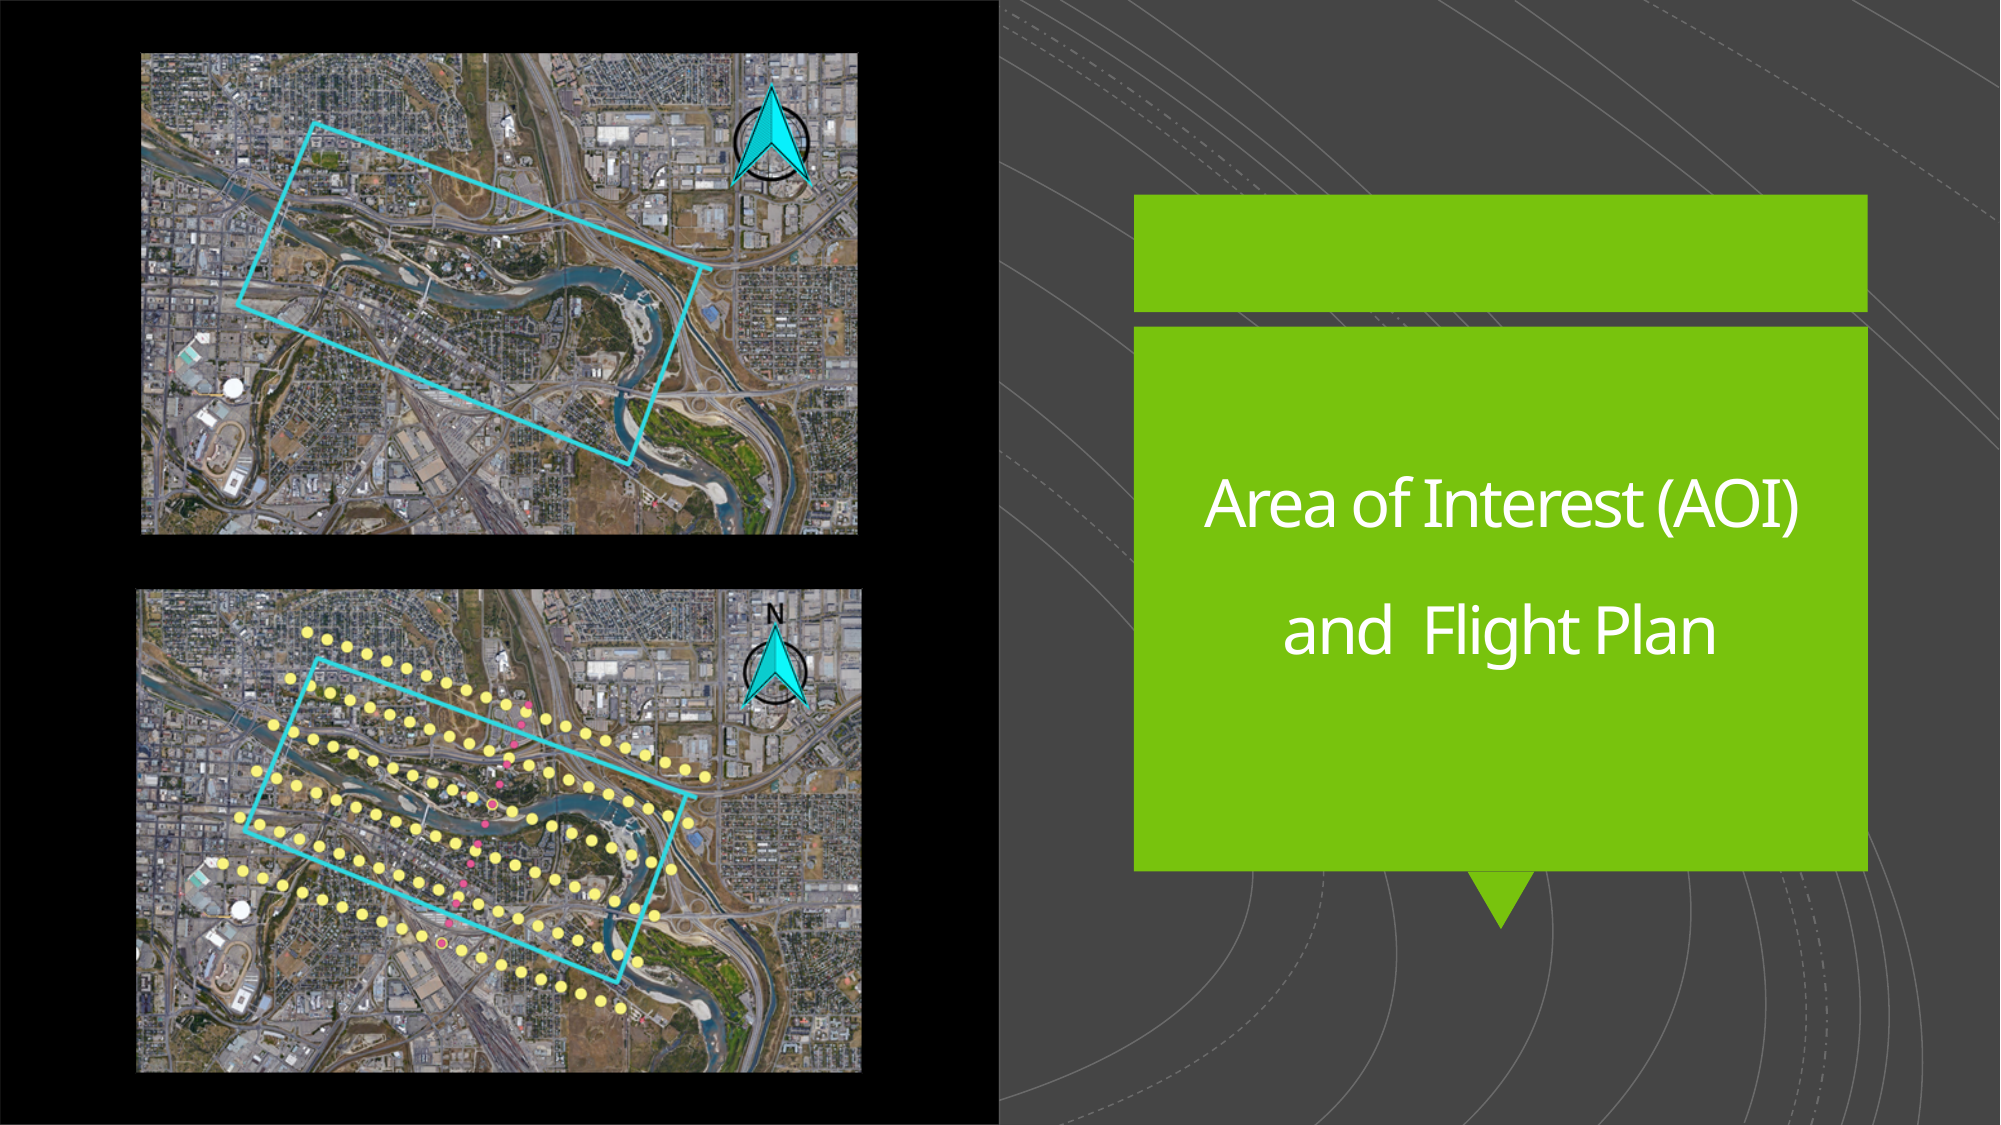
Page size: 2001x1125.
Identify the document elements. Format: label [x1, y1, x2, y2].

picture [139, 52, 859, 536]
text_box [1133, 194, 1869, 930]
text_box [0, 0, 2000, 1125]
picture [135, 588, 864, 1075]
